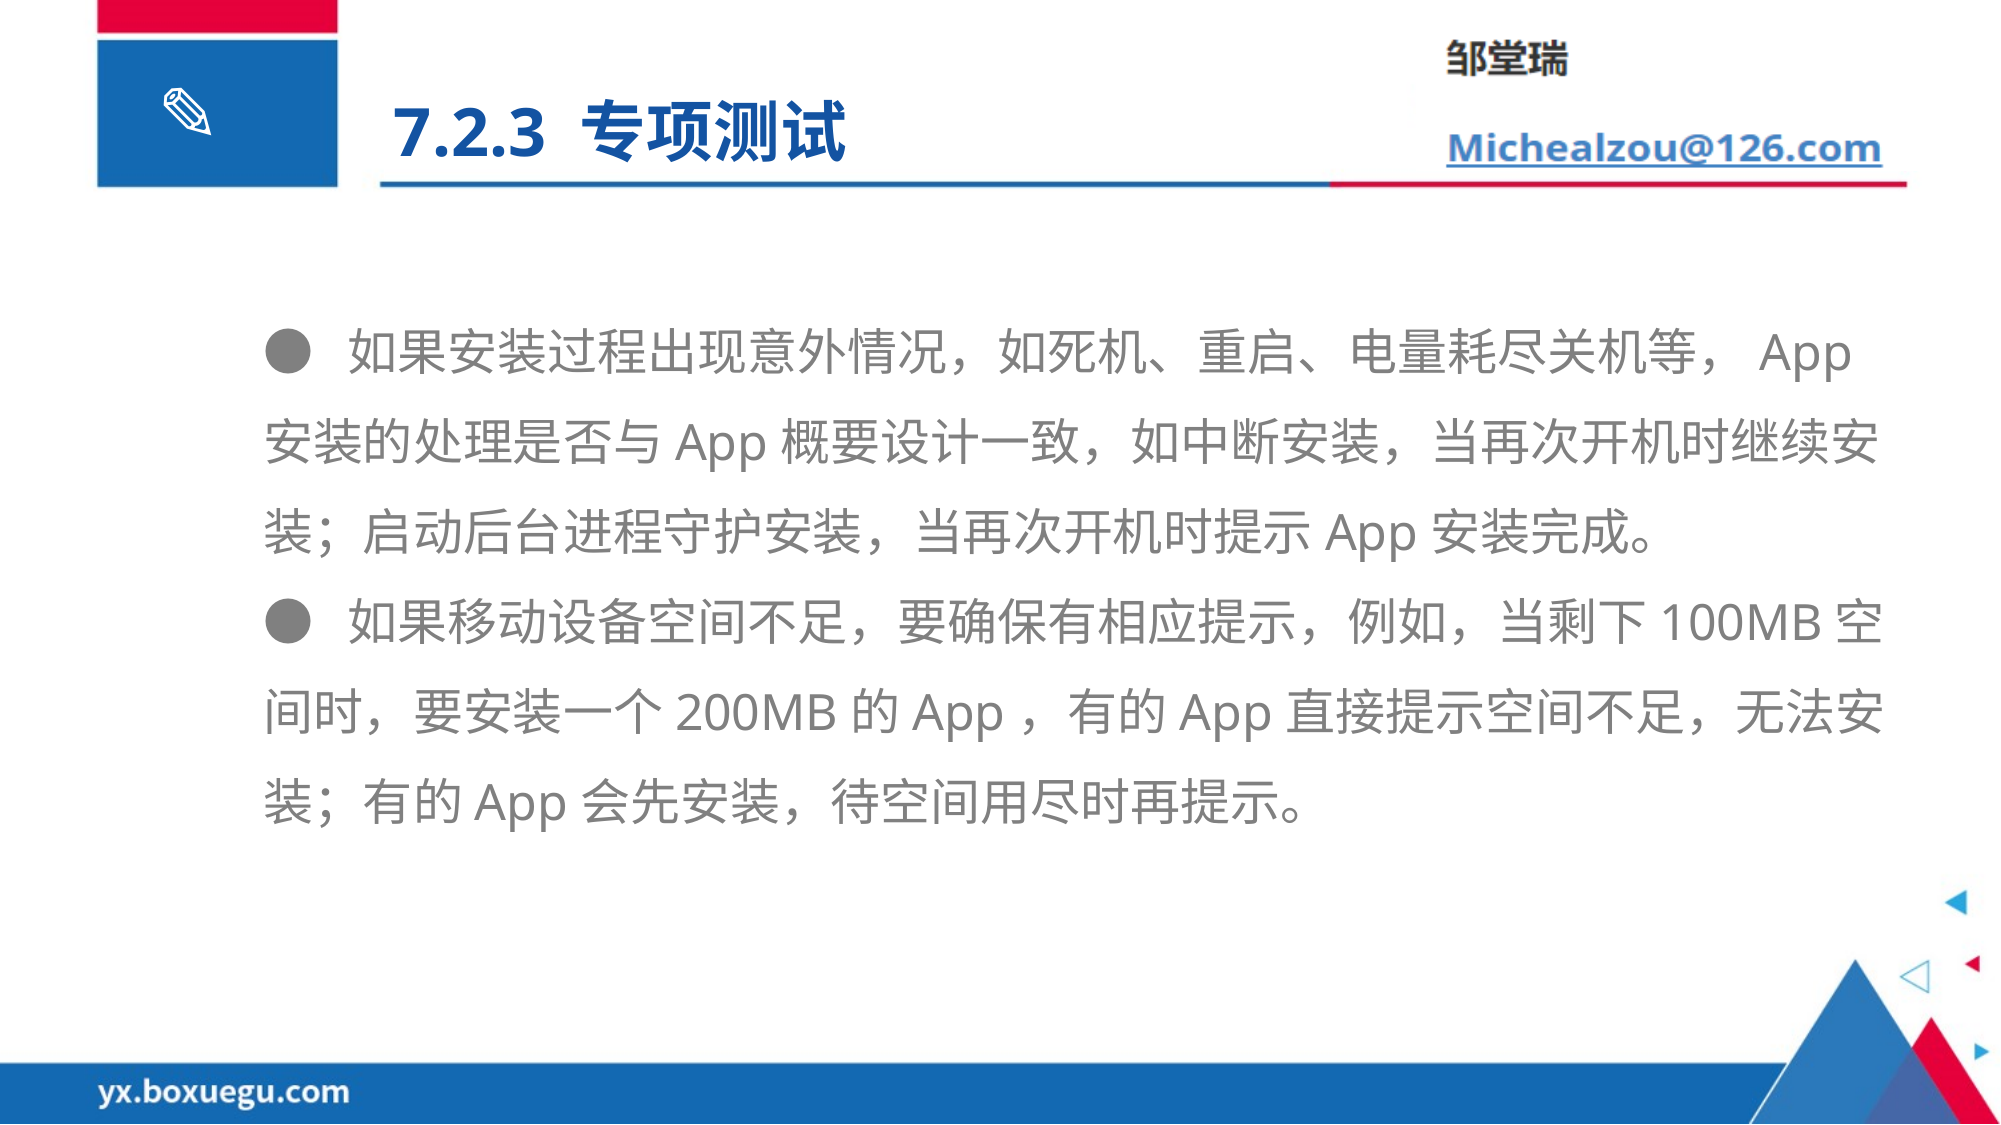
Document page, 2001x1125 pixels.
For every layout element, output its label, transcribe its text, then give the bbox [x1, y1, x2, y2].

picture [0, 0, 2000, 1124]
text_box 7.2.3 专项测试 [379, 82, 885, 177]
text_box ● 如果安装过程出现意外情况，如死机、重启、电量耗尽关机等，App安装的处理是否与App概要设计一致，如中断安装，当再次开机时继续安装；启动后台进程守护安装，当再次开机时提示App安装完成。 ● 如果移动设备空间不足，要确保有相应提示，例如，当剩下100MB空间时，要安装一个200MB的App，有的App直接提示空间不足，无法安装；有的App会先安装，待空间用尽时再提示。 [248, 283, 1919, 909]
